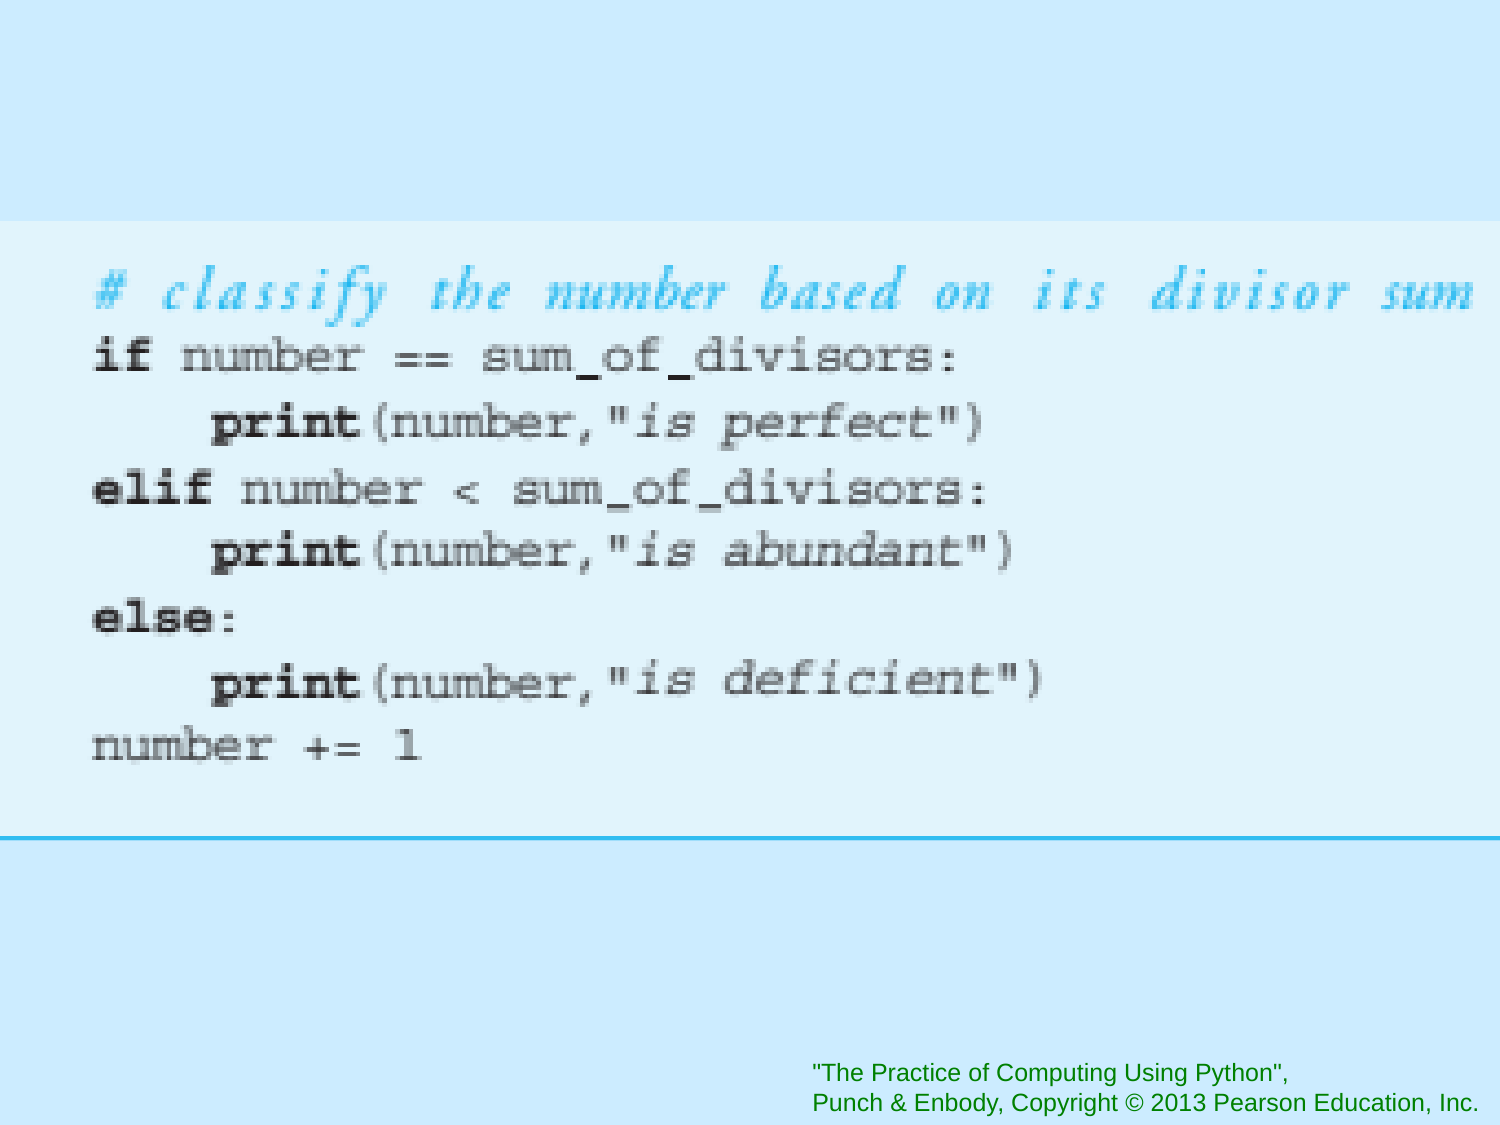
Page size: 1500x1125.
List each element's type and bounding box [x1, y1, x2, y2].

list [0, 12, 1500, 1051]
